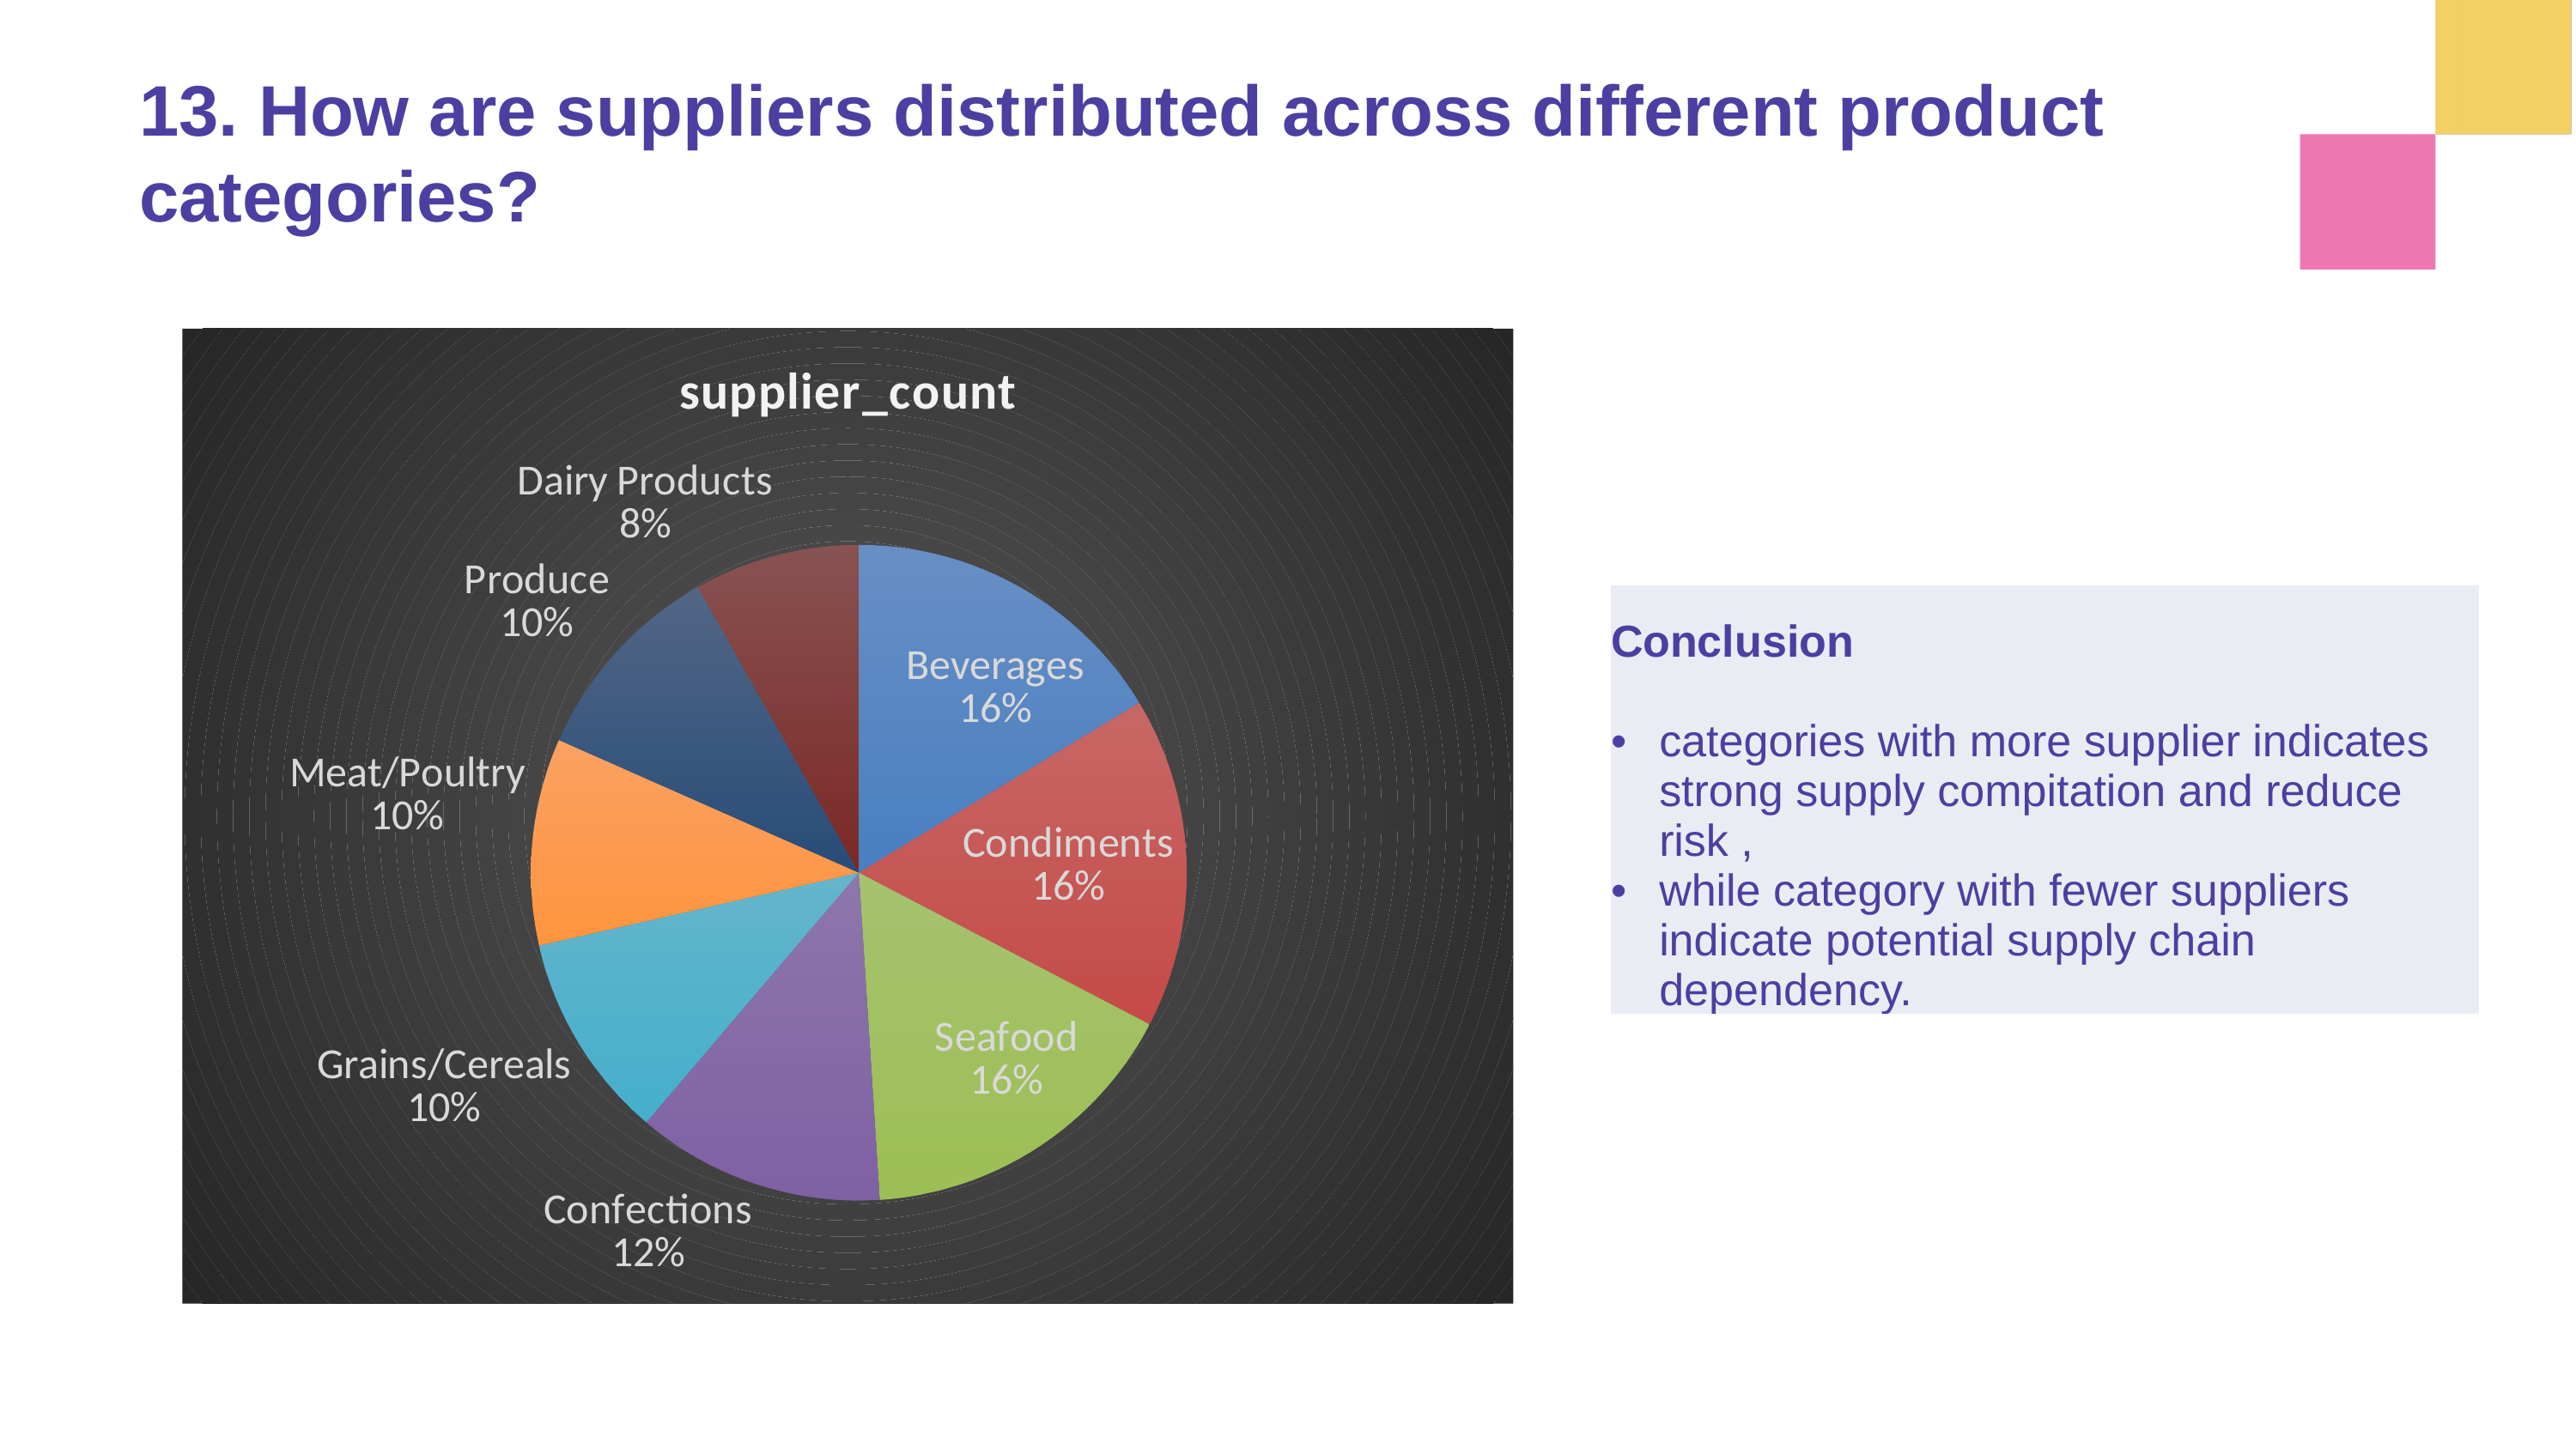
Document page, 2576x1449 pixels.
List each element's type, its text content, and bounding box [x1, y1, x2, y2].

table_header Conclusion categories with more supplier indicates strong supply compitation and reduce risk , while category with fewer suppliers indicate potential supply chain dependency. [1611, 585, 2479, 1014]
text_box [2300, 0, 2576, 270]
chart [182, 328, 1514, 1304]
text_box 13. How are suppliers distributed across different product categories? [139, 64, 2265, 236]
